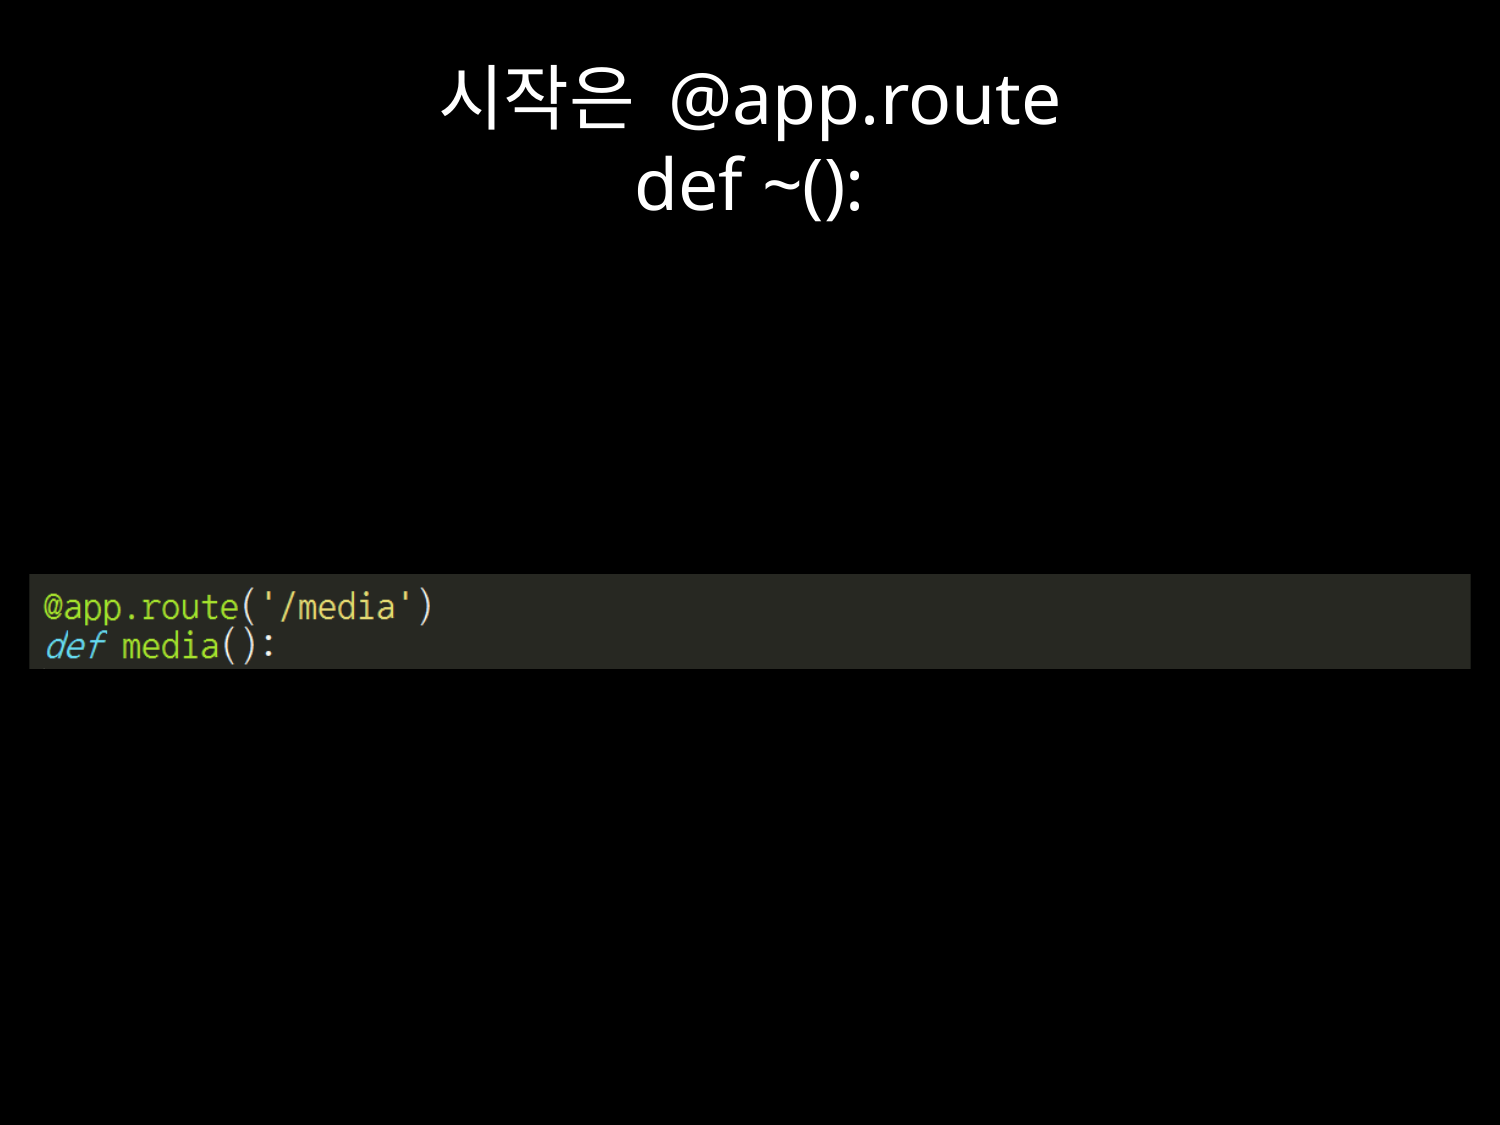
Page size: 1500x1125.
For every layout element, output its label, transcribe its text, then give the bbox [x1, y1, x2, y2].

picture [29, 573, 1471, 669]
title 시작은 @app.route def ~(): [75, 45, 1425, 233]
